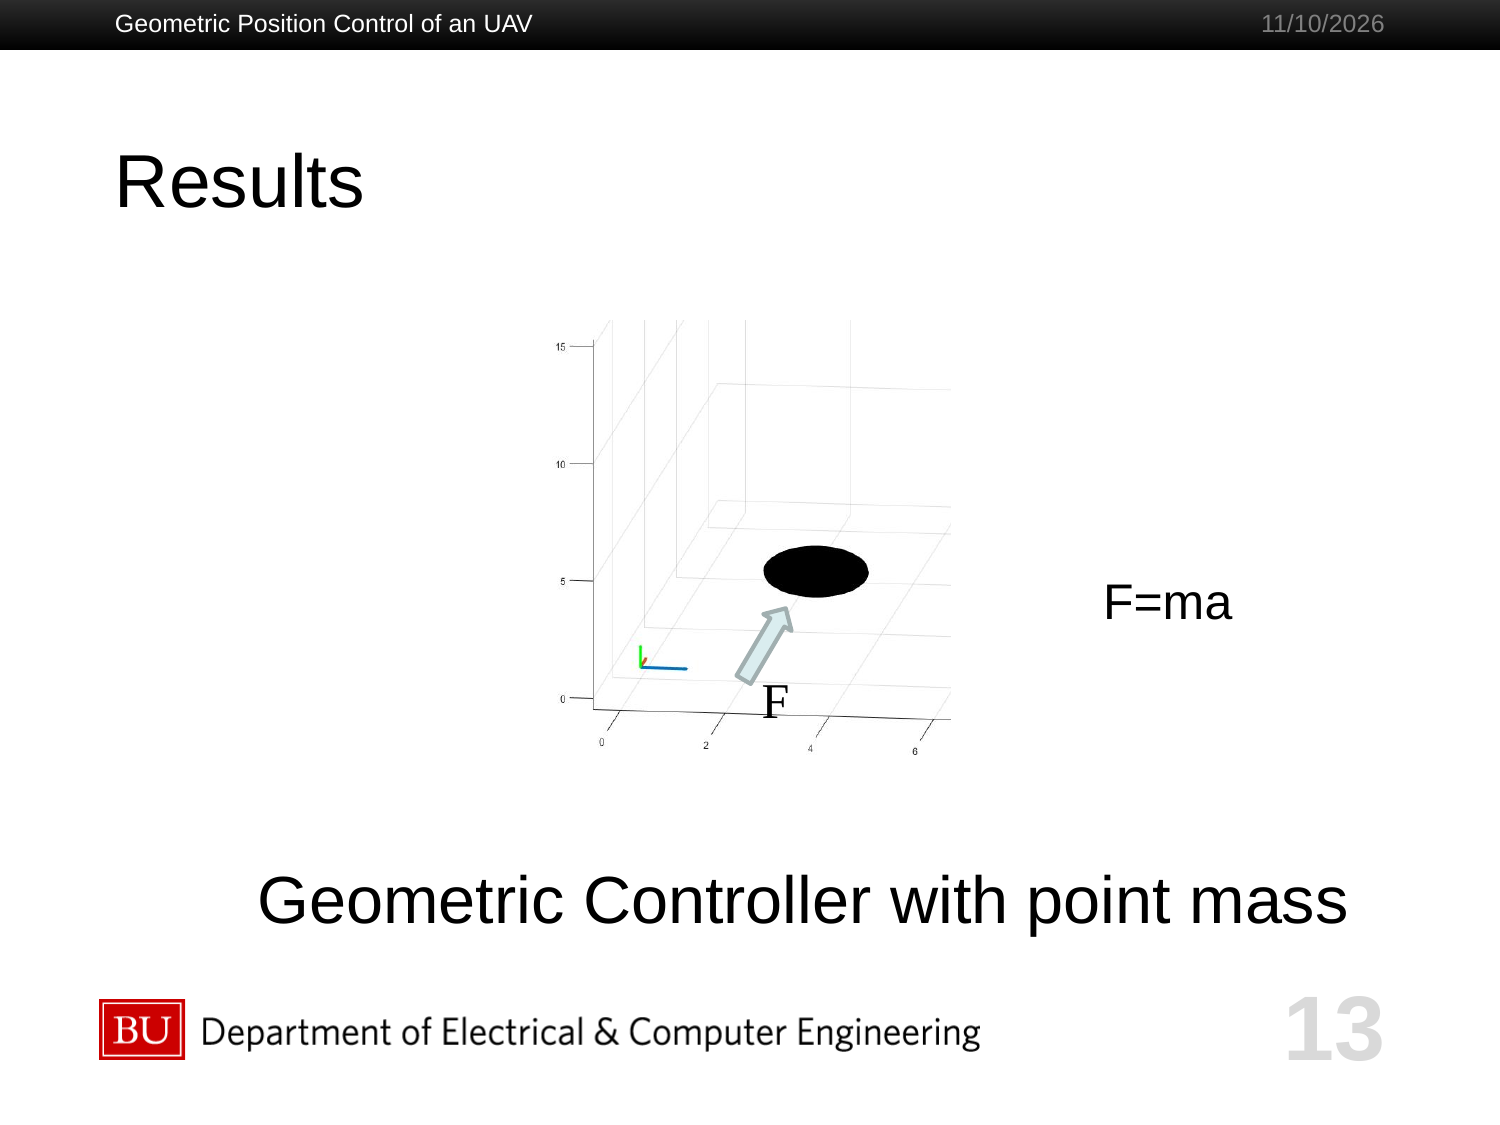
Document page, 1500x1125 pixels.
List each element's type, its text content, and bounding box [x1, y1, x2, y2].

text_box F=ma [1088, 562, 1248, 637]
text_box Geometric Controller with point mass [242, 849, 1366, 945]
picture [99, 999, 980, 1060]
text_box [548, 320, 952, 768]
footer Geometric Position Control of an UAV [99, 0, 938, 51]
slide_number 13 [1162, 968, 1401, 1082]
title Results [99, 125, 1400, 238]
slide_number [1087, 0, 1401, 51]
